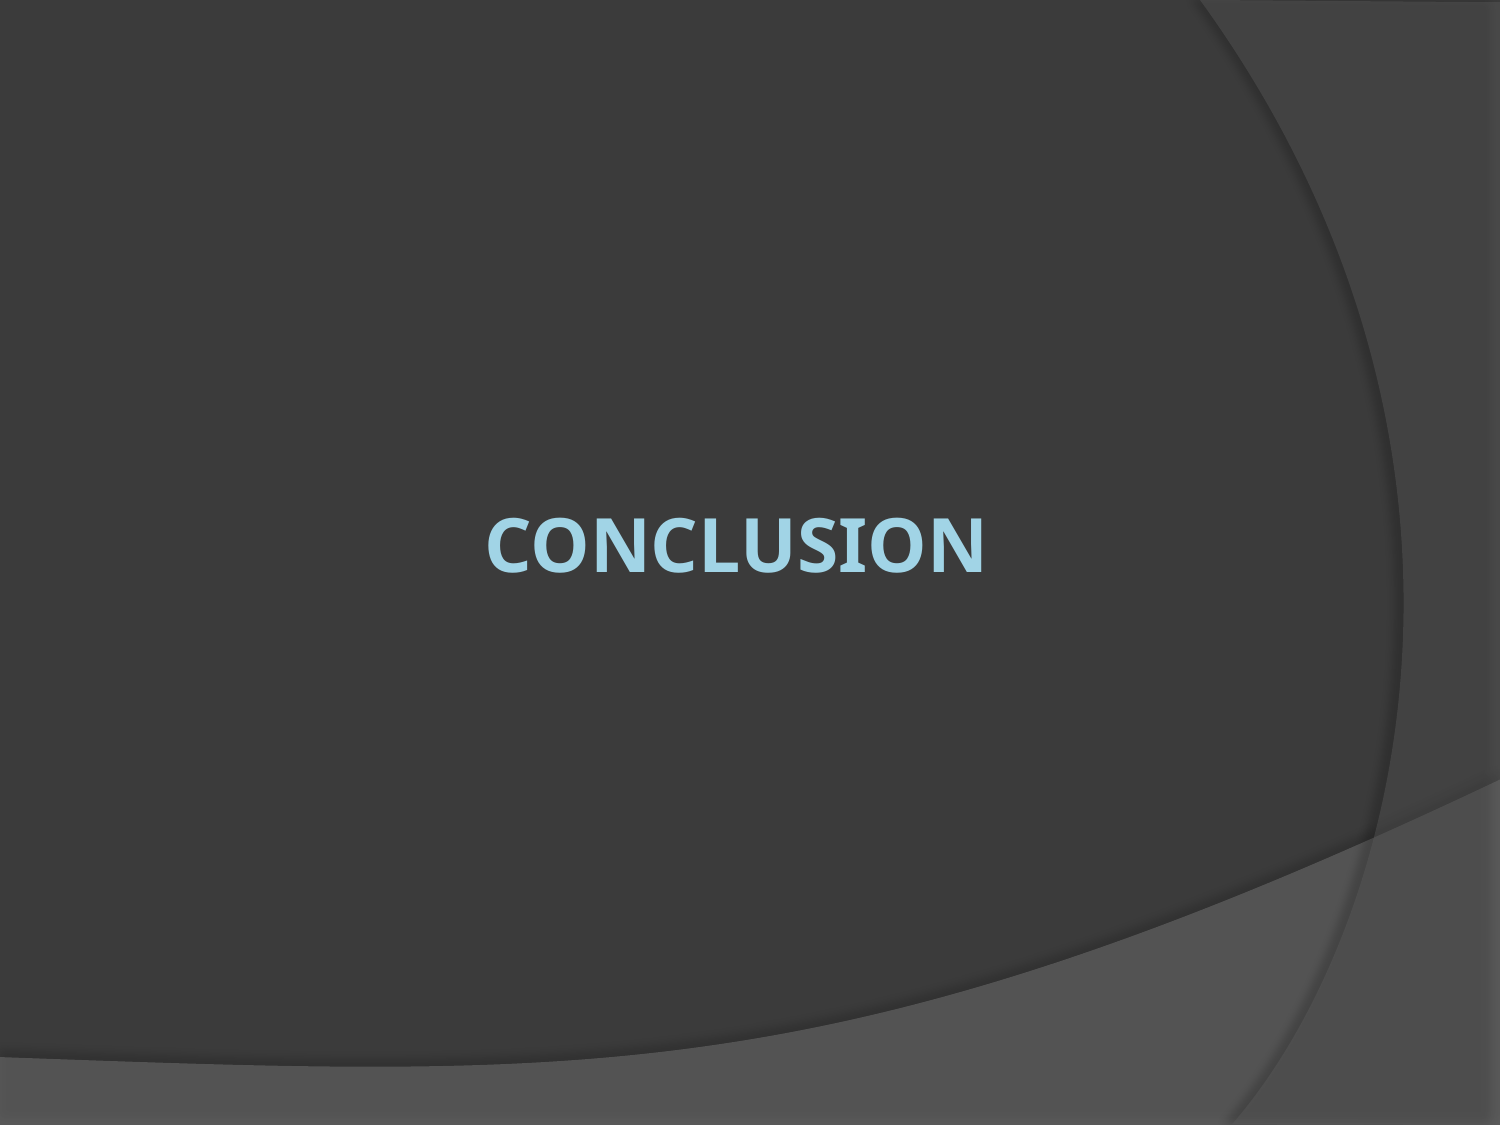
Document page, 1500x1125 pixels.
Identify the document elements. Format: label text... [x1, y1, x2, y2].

title conclusion [124, 448, 1349, 637]
